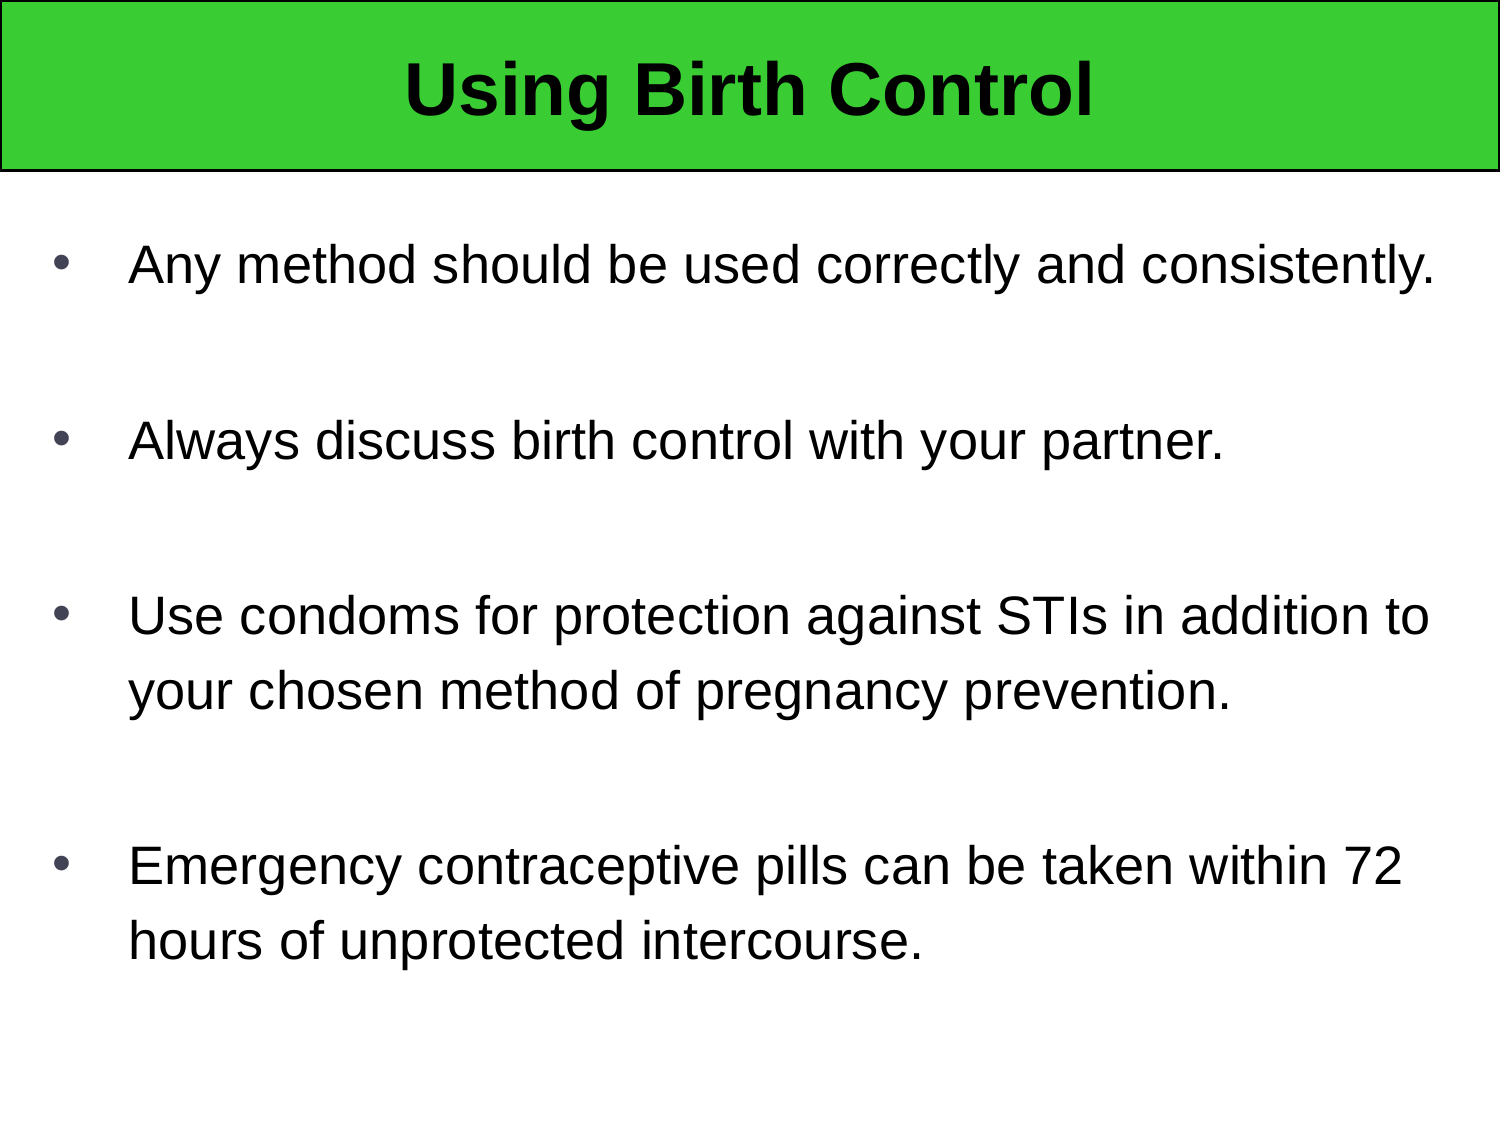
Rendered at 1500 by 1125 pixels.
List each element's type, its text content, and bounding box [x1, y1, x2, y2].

list Any method should be used correctly and consistently. Always discuss birth control with your partner. Use condoms for protection against STIs in addition to your chosen method of pregnancy prevention. Emergency contraceptive pills can be taken within 72 hours of unprotected intercourse. [37, 212, 1475, 1005]
title Using Birth Control [0, 0, 1500, 171]
